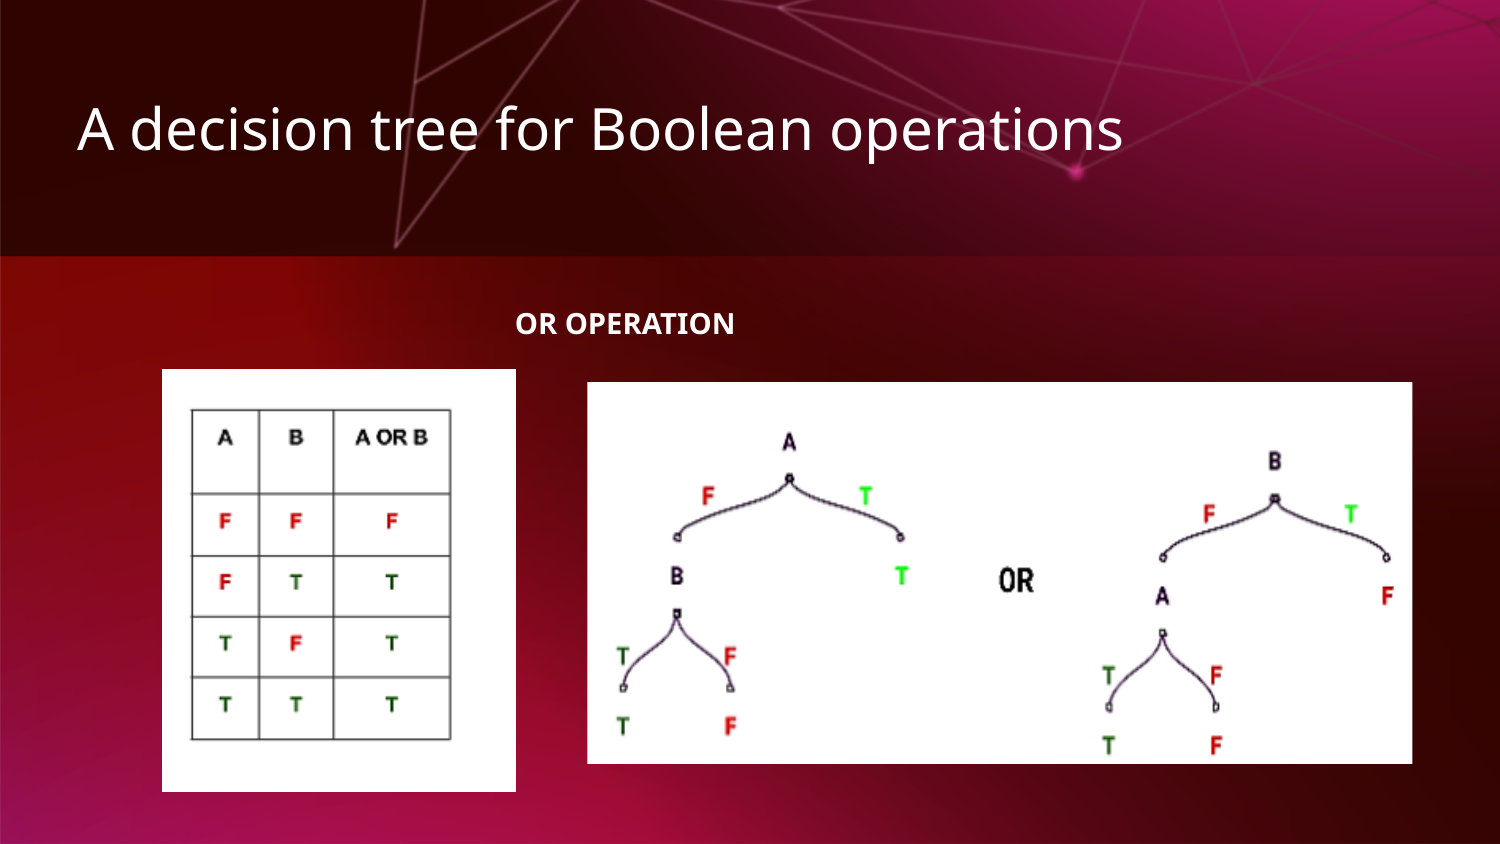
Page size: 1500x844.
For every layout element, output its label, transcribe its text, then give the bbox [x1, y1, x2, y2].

text_box OR OPERATION [499, 280, 813, 348]
text_box A decision tree for Boolean operations [62, 84, 1500, 170]
picture [0, 0, 1500, 844]
